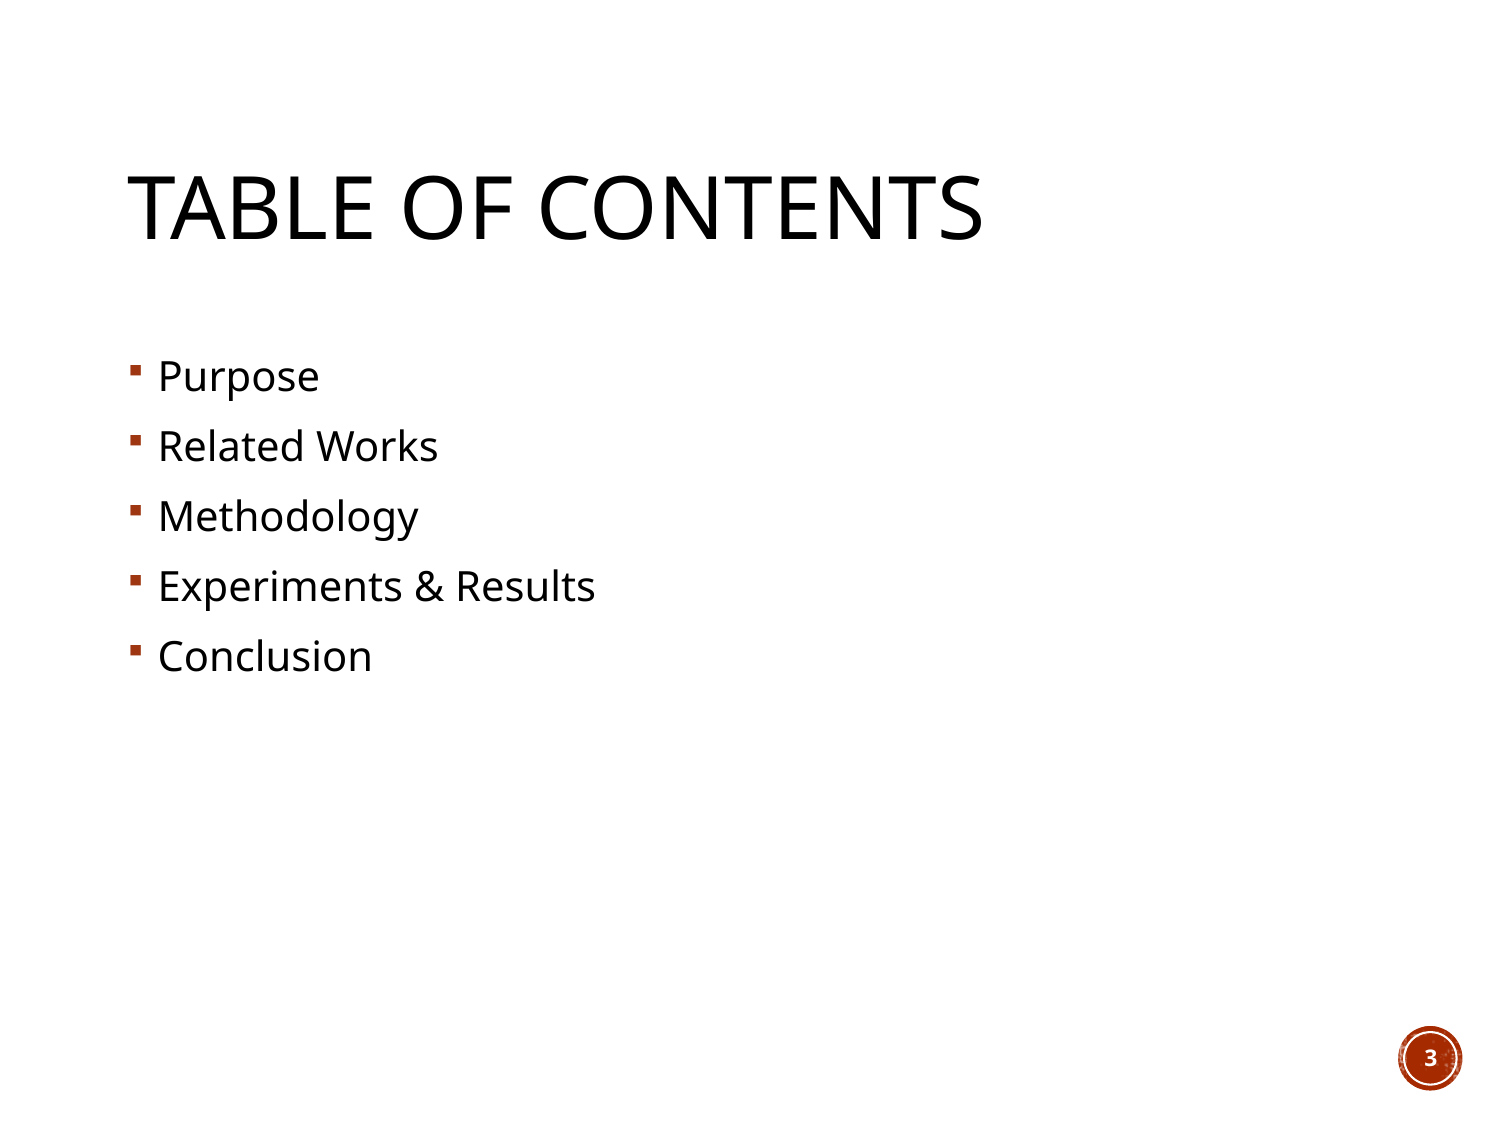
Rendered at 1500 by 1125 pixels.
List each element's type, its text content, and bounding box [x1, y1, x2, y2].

slide_number 3 [1391, 1028, 1471, 1089]
list Purpose Related Works Methodology Experiments & Results Conclusion [112, 348, 1388, 1013]
title Table of contents [112, 79, 1388, 344]
